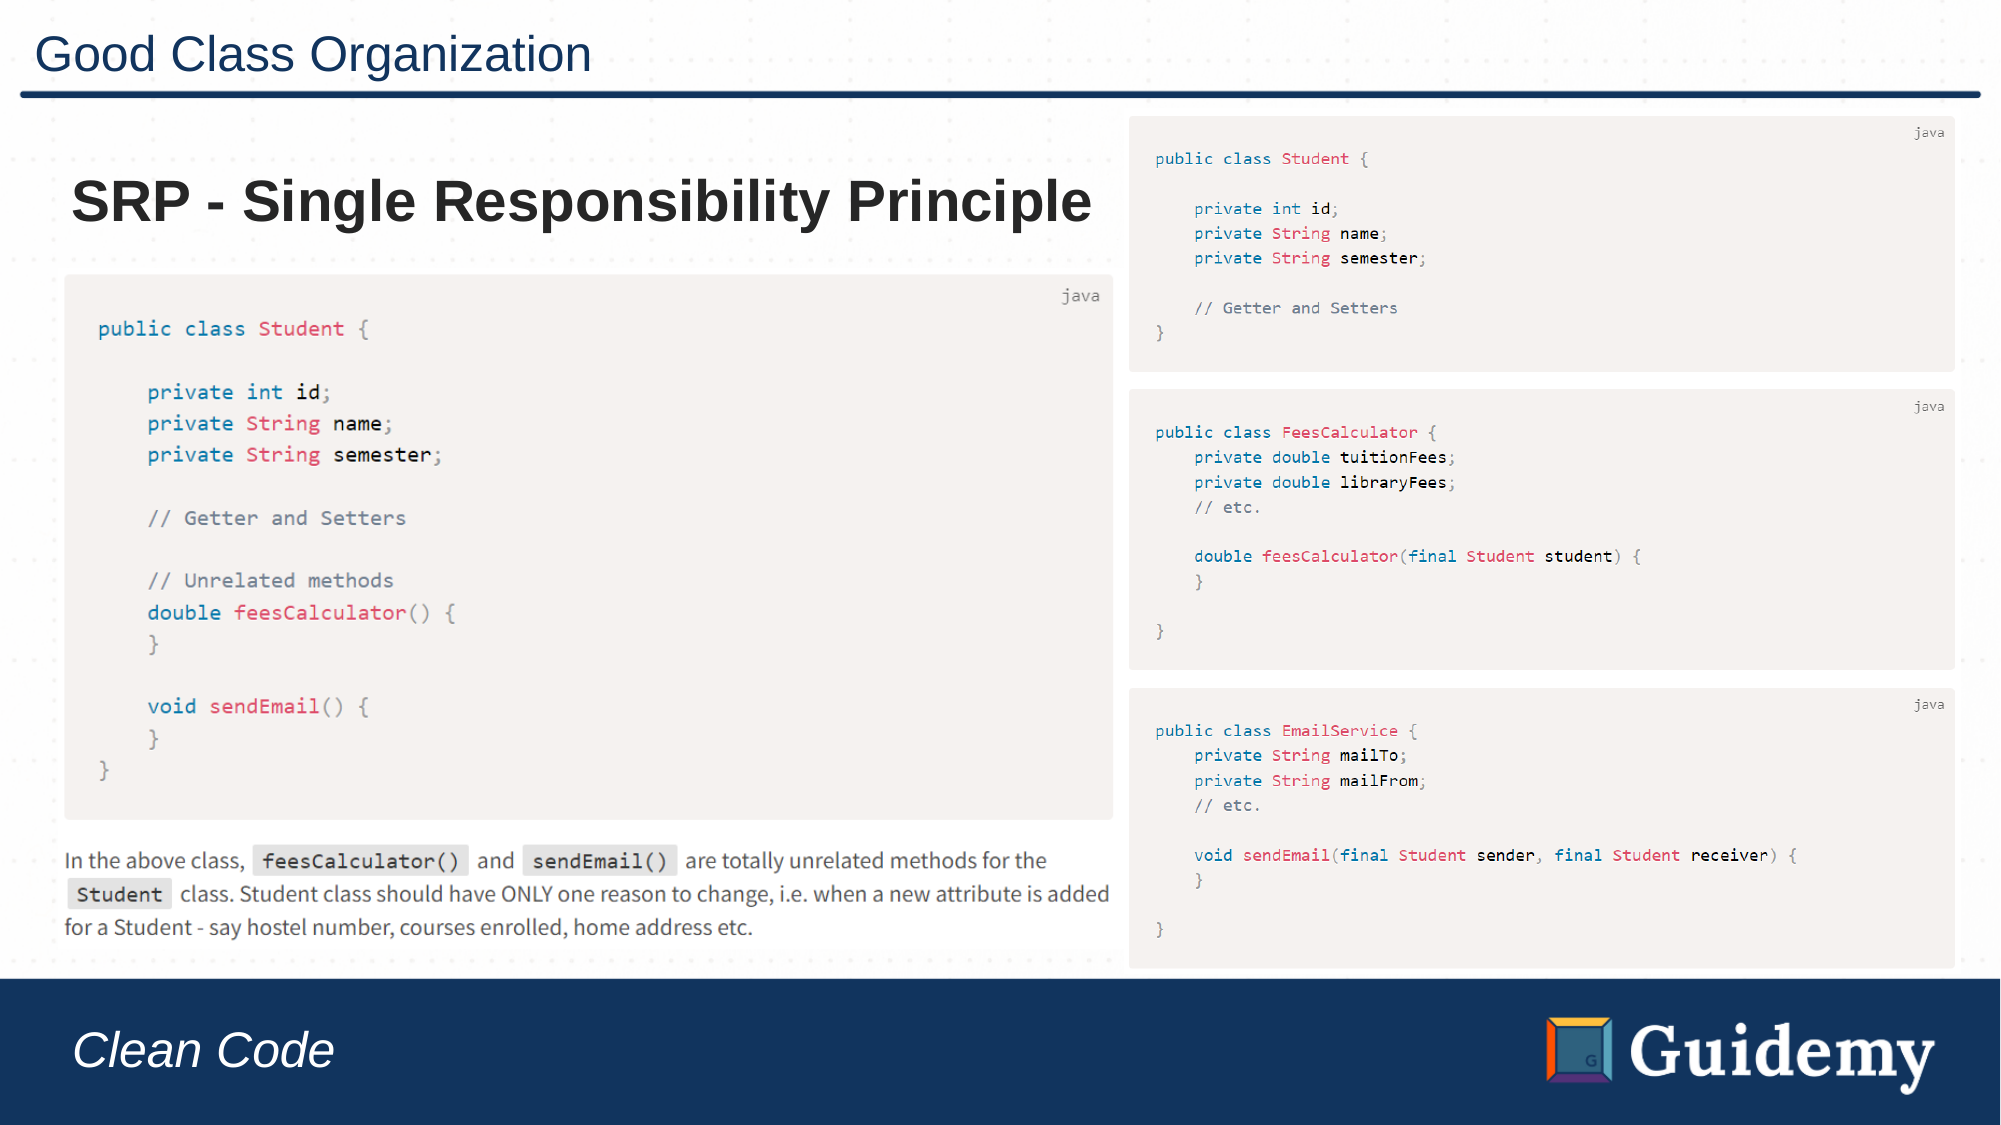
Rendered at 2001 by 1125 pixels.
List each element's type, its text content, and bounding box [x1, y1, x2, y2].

picture [0, 0, 2001, 1125]
text_box SRP - Single Responsibility Principle [56, 147, 1124, 258]
title Good Class Organization [19, 17, 1130, 93]
text_box Clean Code [56, 1014, 945, 1090]
